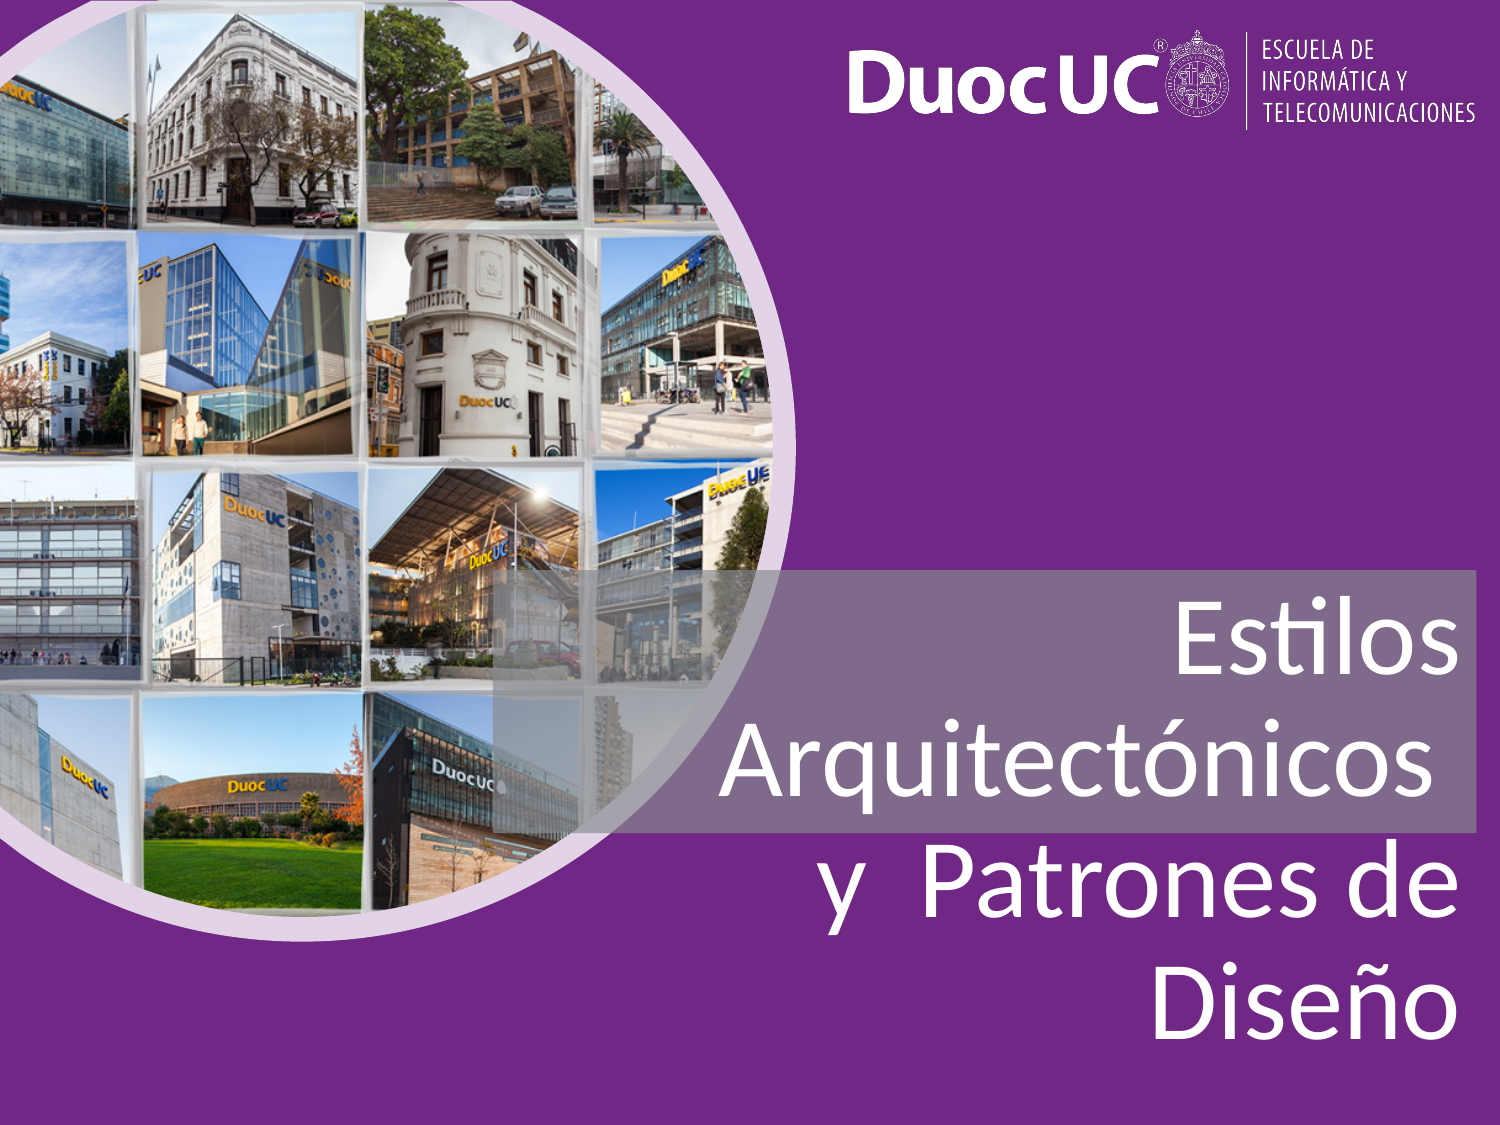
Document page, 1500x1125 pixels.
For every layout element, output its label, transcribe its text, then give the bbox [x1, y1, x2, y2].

picture [0, 0, 773, 917]
picture [849, 30, 1475, 130]
title Estilos Arquitectónicos y Patrones de Diseño [492, 570, 1477, 834]
